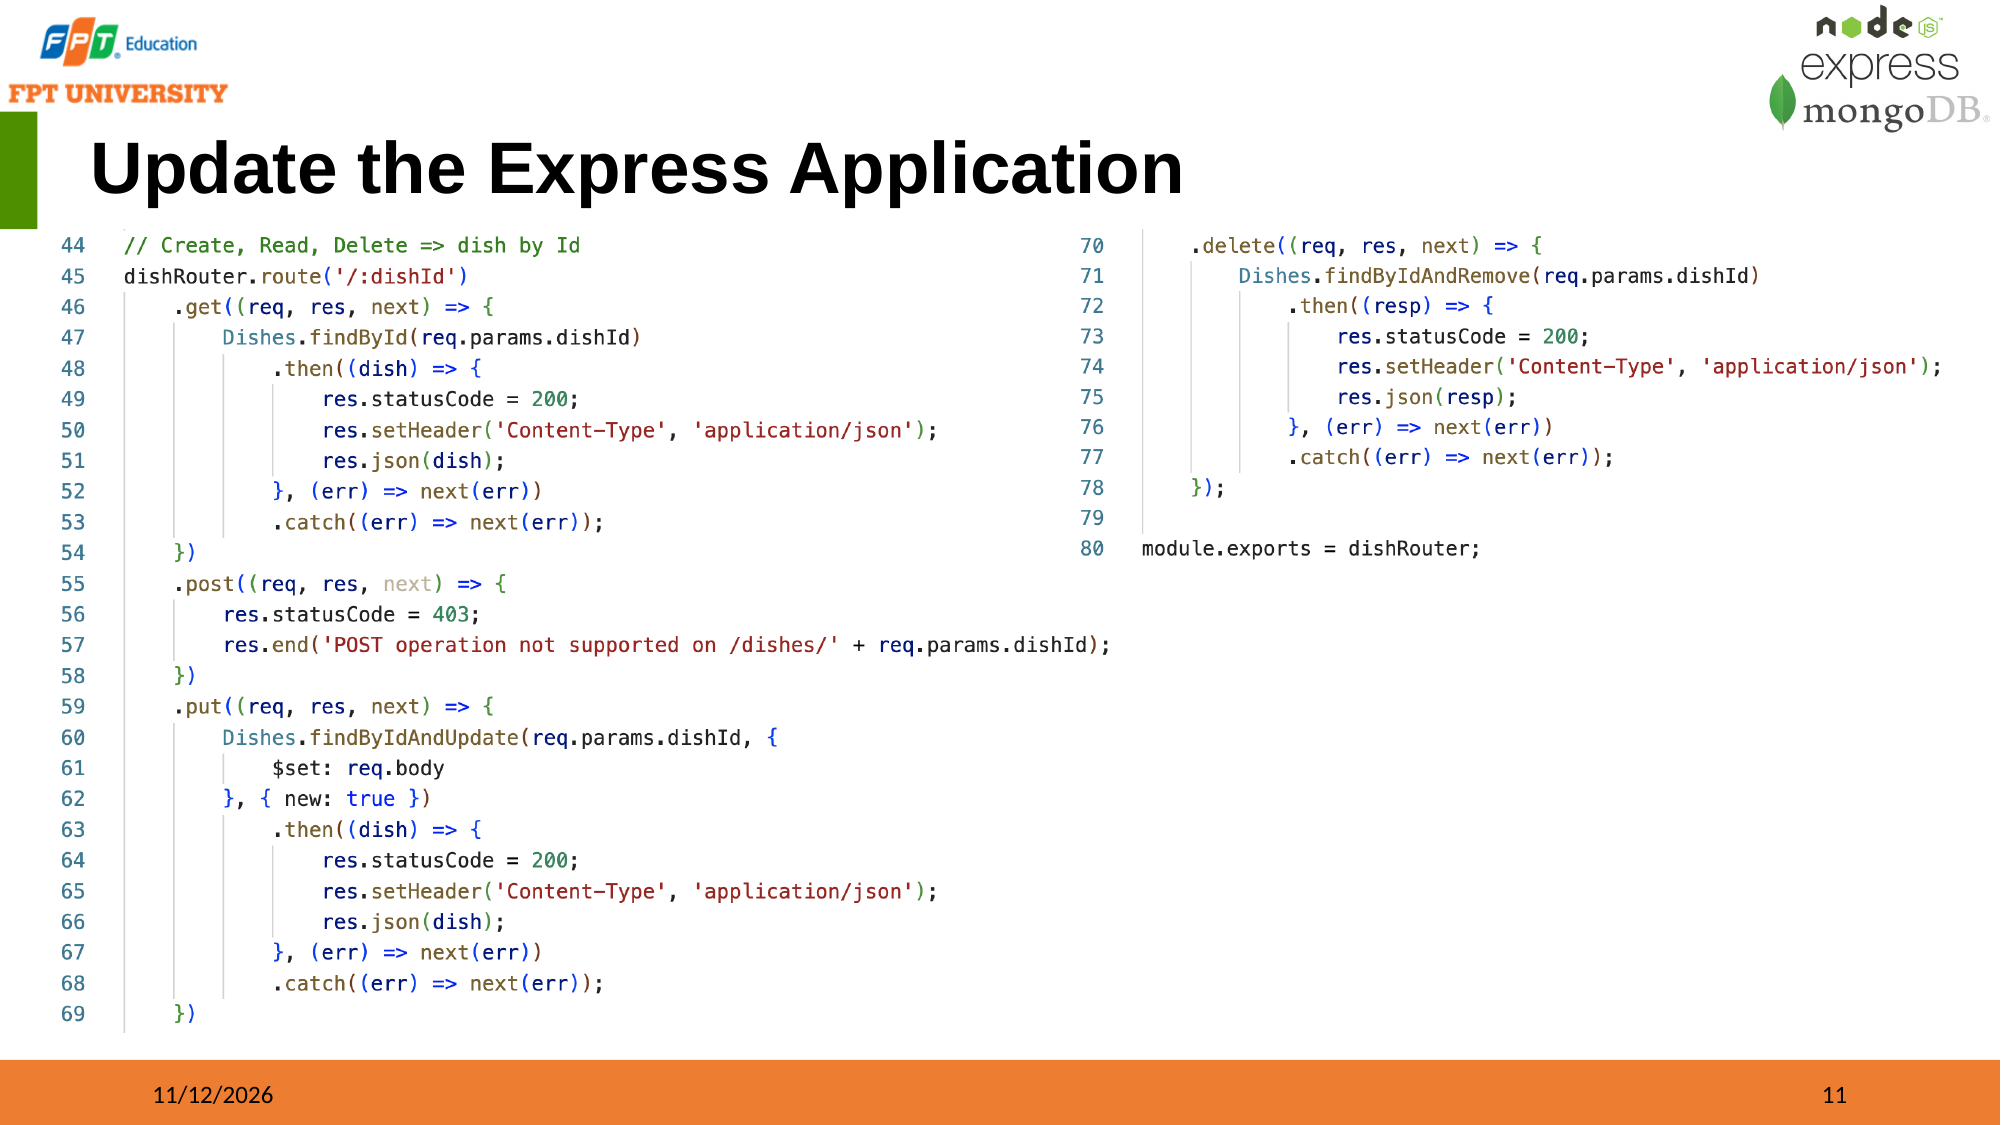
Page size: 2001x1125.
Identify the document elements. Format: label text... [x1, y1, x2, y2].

picture [1759, 0, 2000, 135]
picture [0, 0, 237, 111]
picture [58, 229, 1949, 1033]
title Update the Express Application [37, 111, 1978, 230]
slide_number 11 [1412, 1063, 1863, 1124]
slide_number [137, 1063, 588, 1124]
